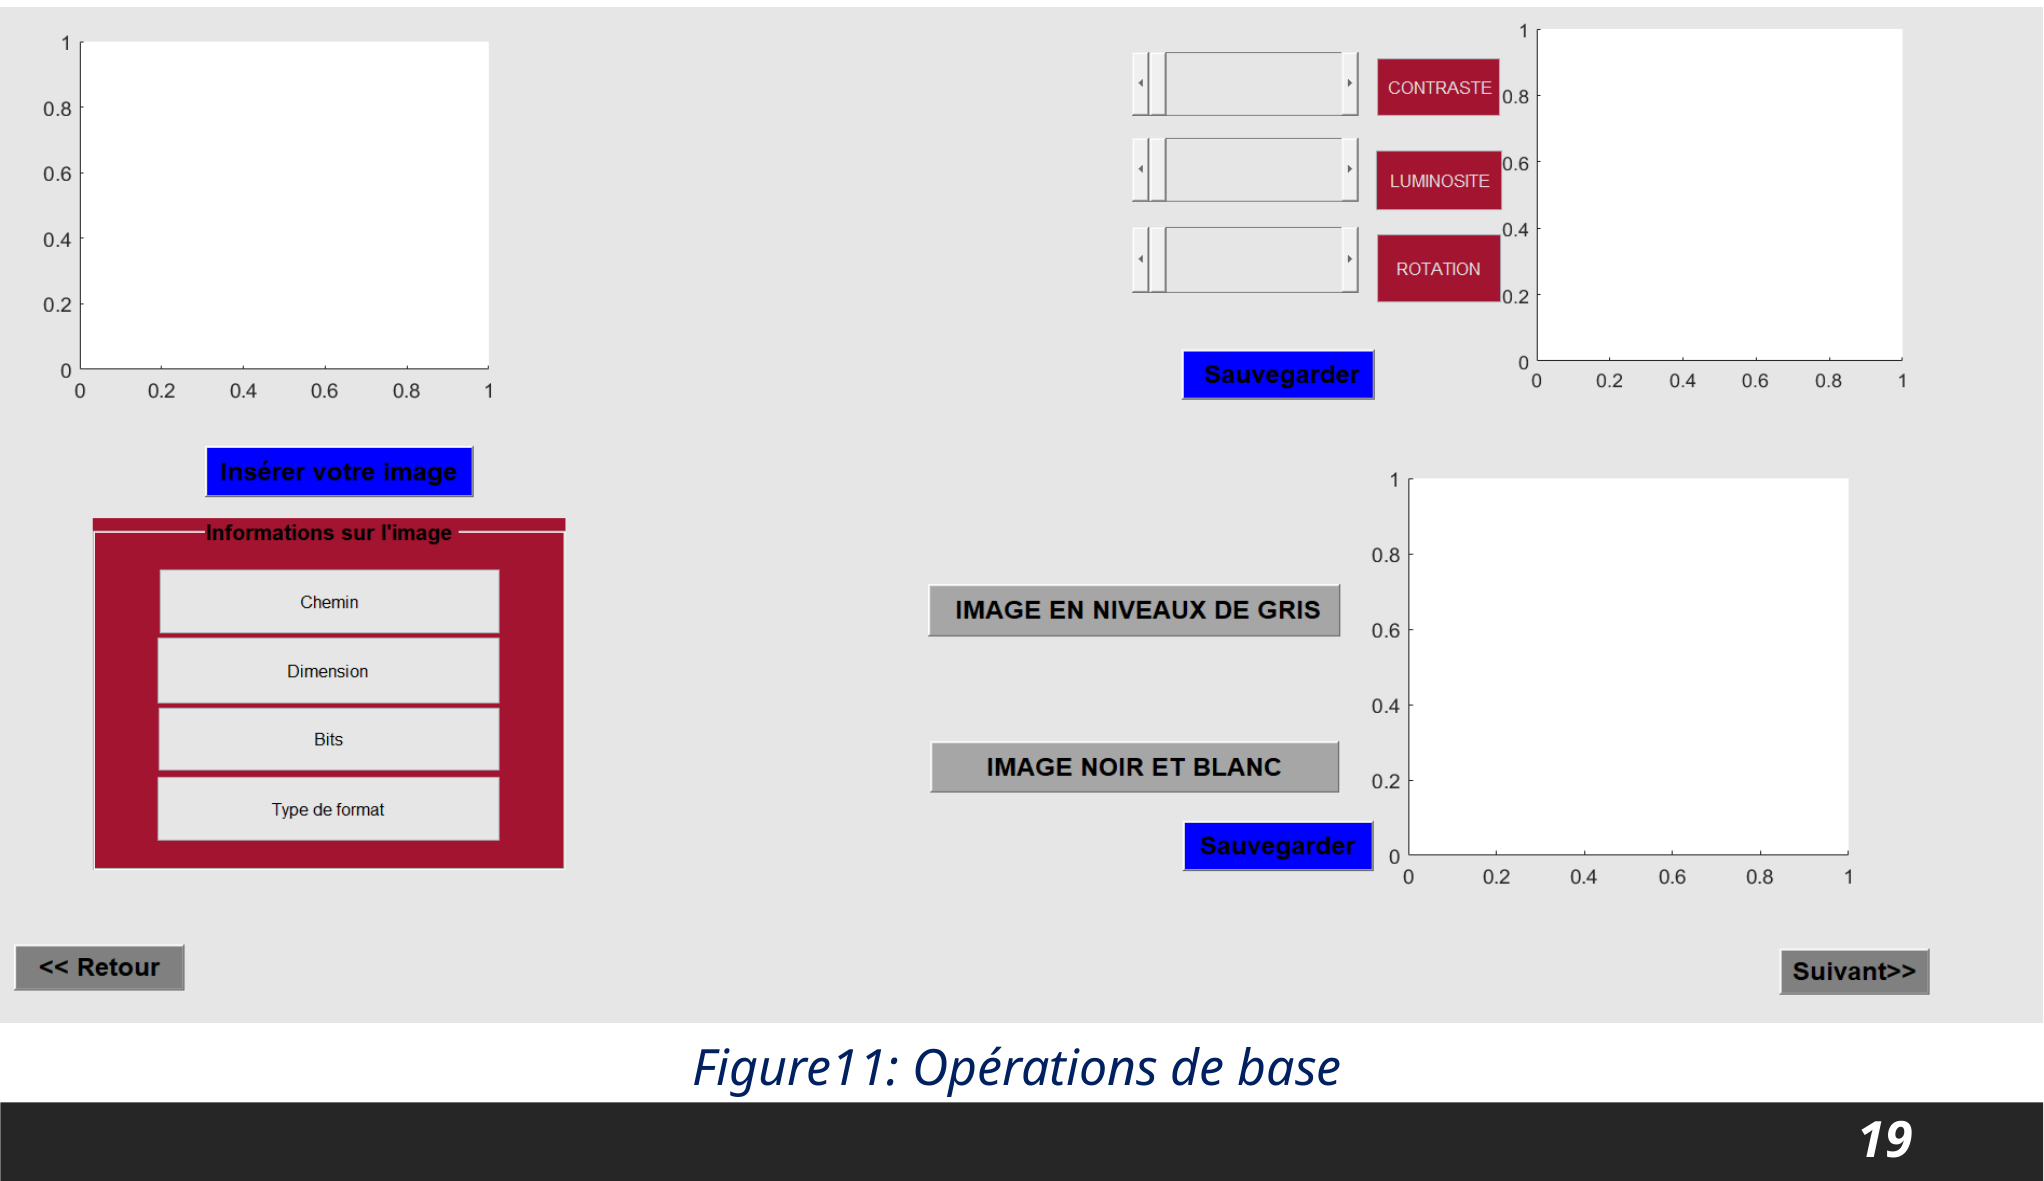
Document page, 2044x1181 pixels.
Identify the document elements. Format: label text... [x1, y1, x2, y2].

text_box Figure11: Opérations de base [678, 1033, 1500, 1104]
slide_number 19 [1842, 1110, 1974, 1174]
picture [0, 7, 2044, 1023]
